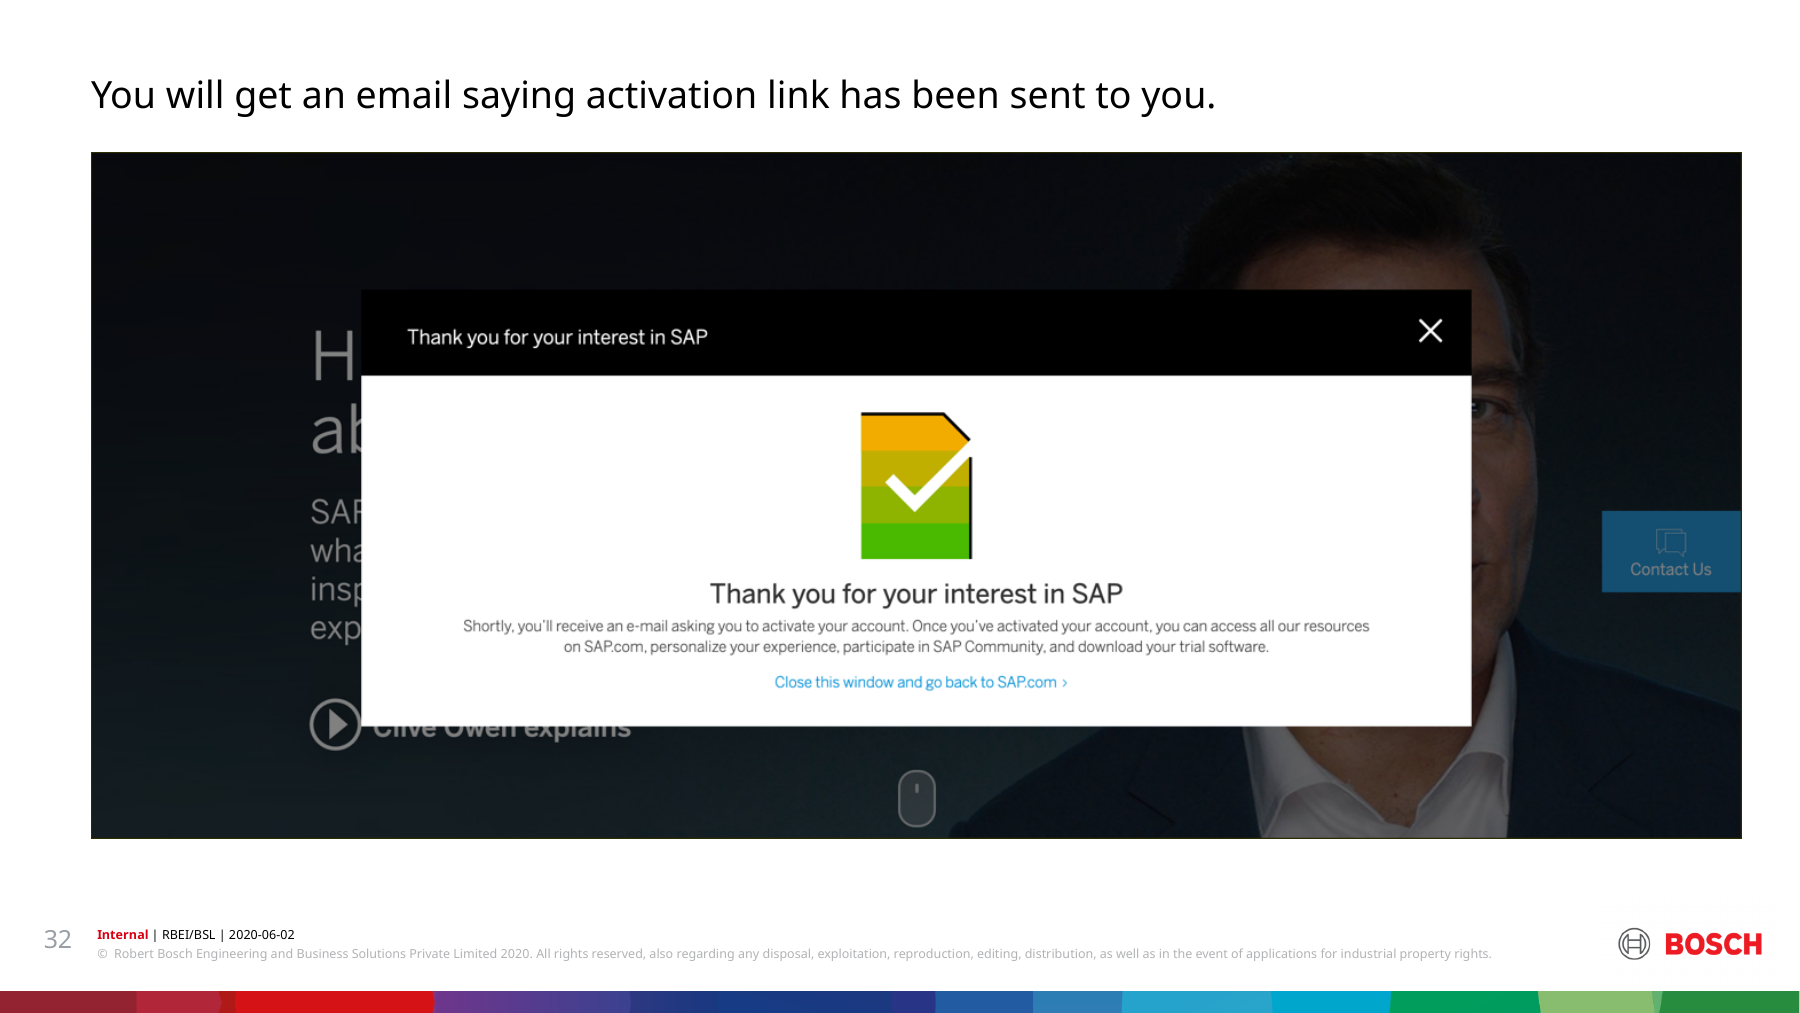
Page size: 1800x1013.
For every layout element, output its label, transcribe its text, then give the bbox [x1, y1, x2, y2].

picture [0, 905, 1272, 1013]
picture [1390, 896, 1800, 1013]
text_box You will get an email saying activation link has been sent to you. [91, 68, 1360, 140]
picture [90, 152, 1742, 839]
slide_number 32 [43, 923, 92, 991]
